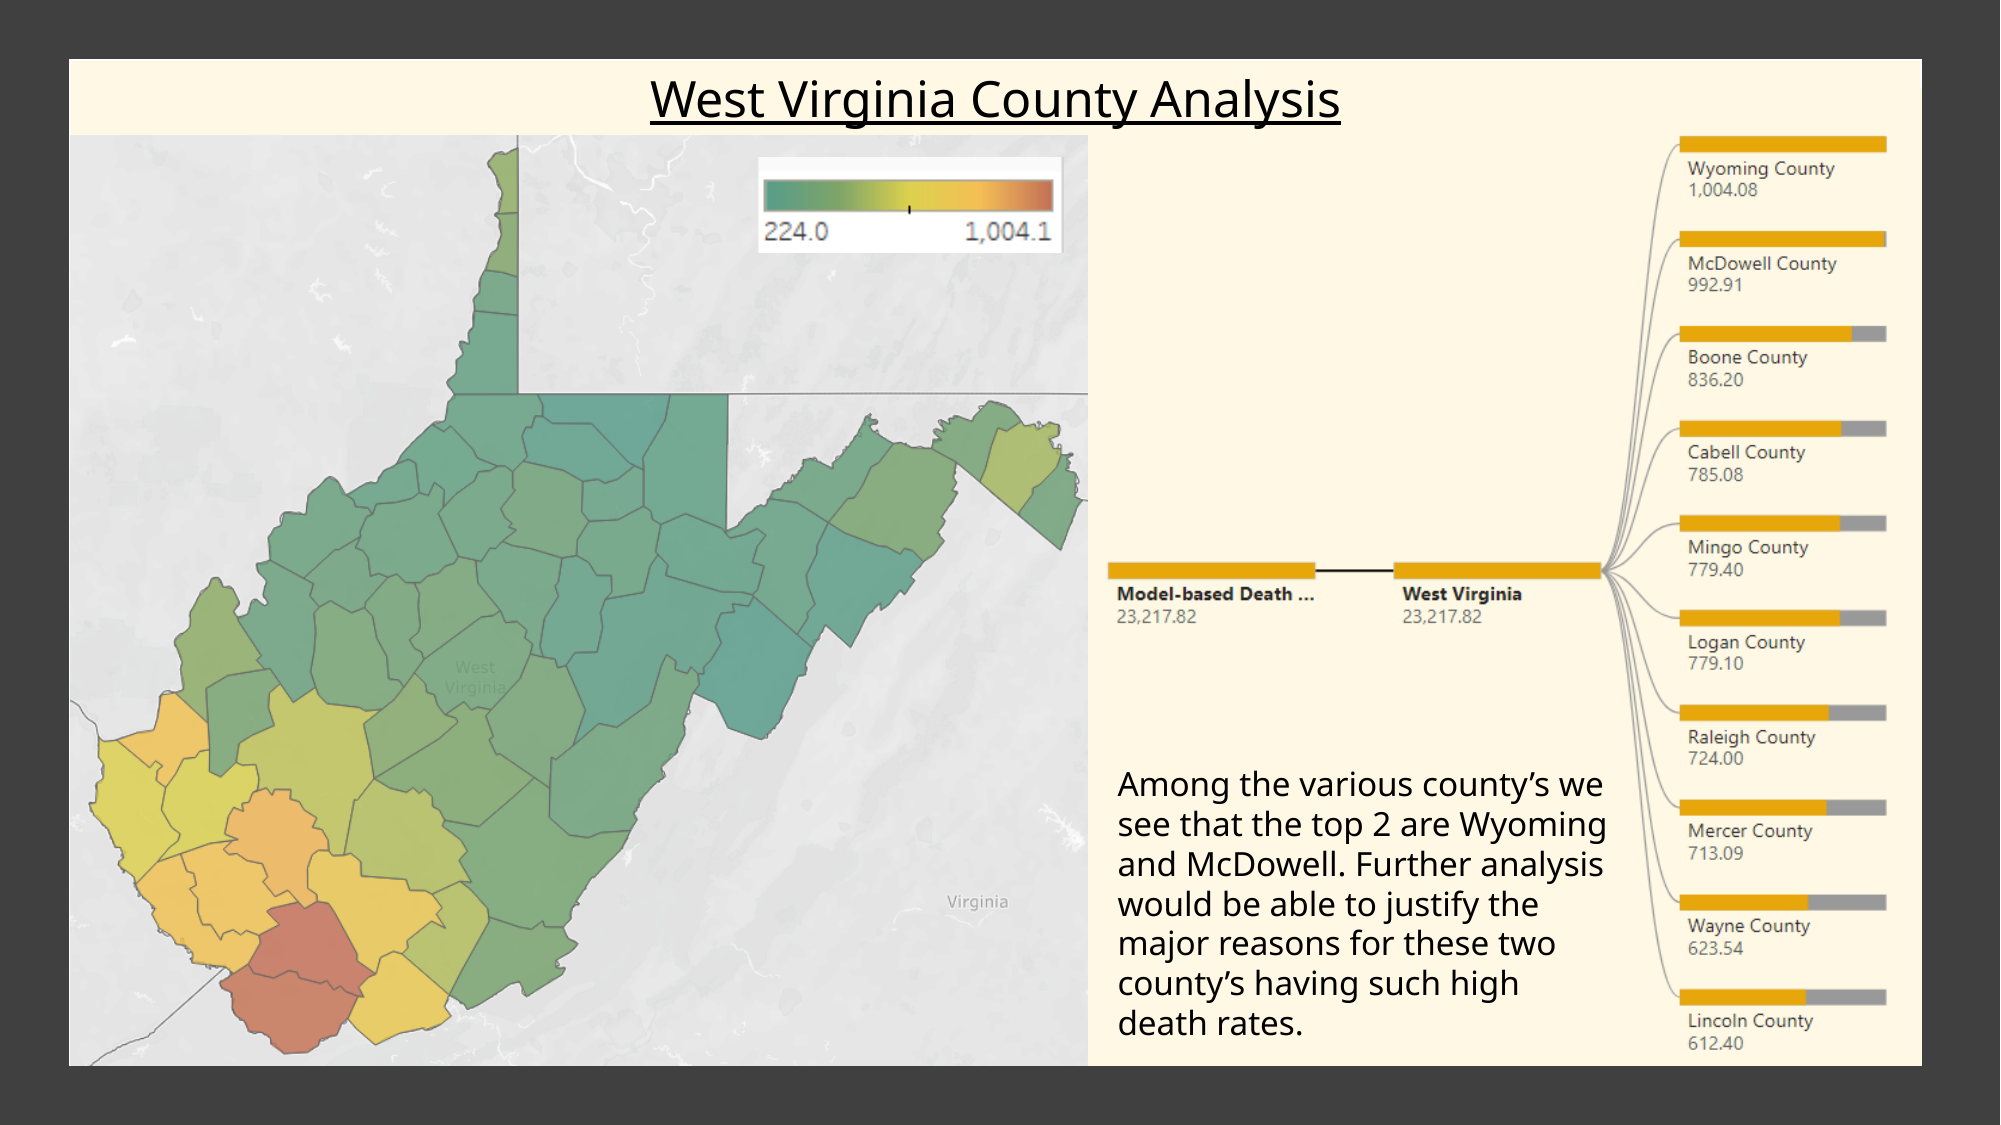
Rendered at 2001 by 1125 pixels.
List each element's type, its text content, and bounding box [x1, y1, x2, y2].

picture [69, 88, 1922, 1066]
text_box West Virginia County Analysis [69, 59, 1922, 135]
